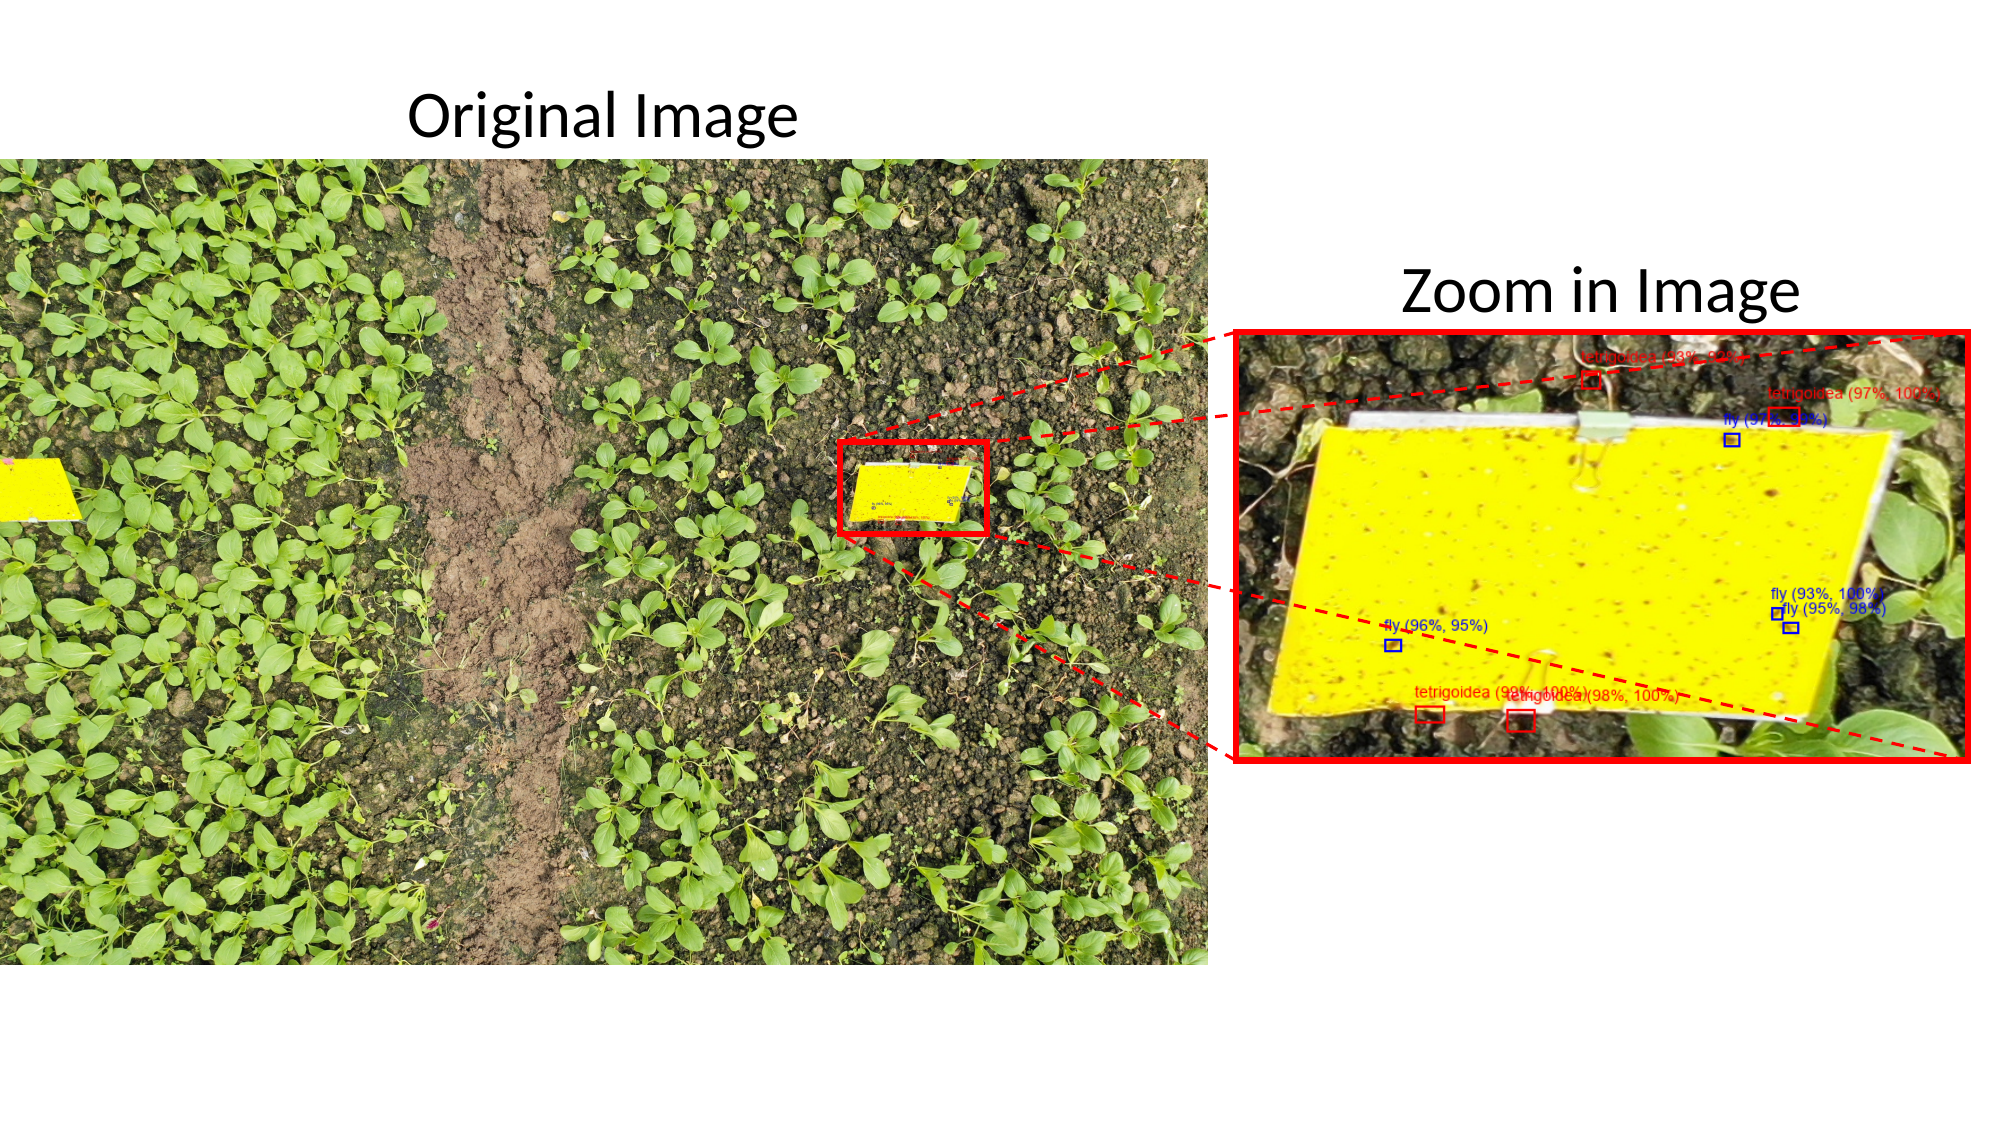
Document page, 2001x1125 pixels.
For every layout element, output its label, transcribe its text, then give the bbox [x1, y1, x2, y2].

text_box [1237, 332, 1968, 443]
text_box Original Image [0, 63, 1208, 159]
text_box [840, 332, 1237, 443]
picture [1236, 443, 1968, 534]
picture [0, 159, 1208, 965]
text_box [1237, 534, 1968, 761]
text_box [840, 534, 1237, 761]
text_box Zoom in Image [1236, 237, 1968, 332]
